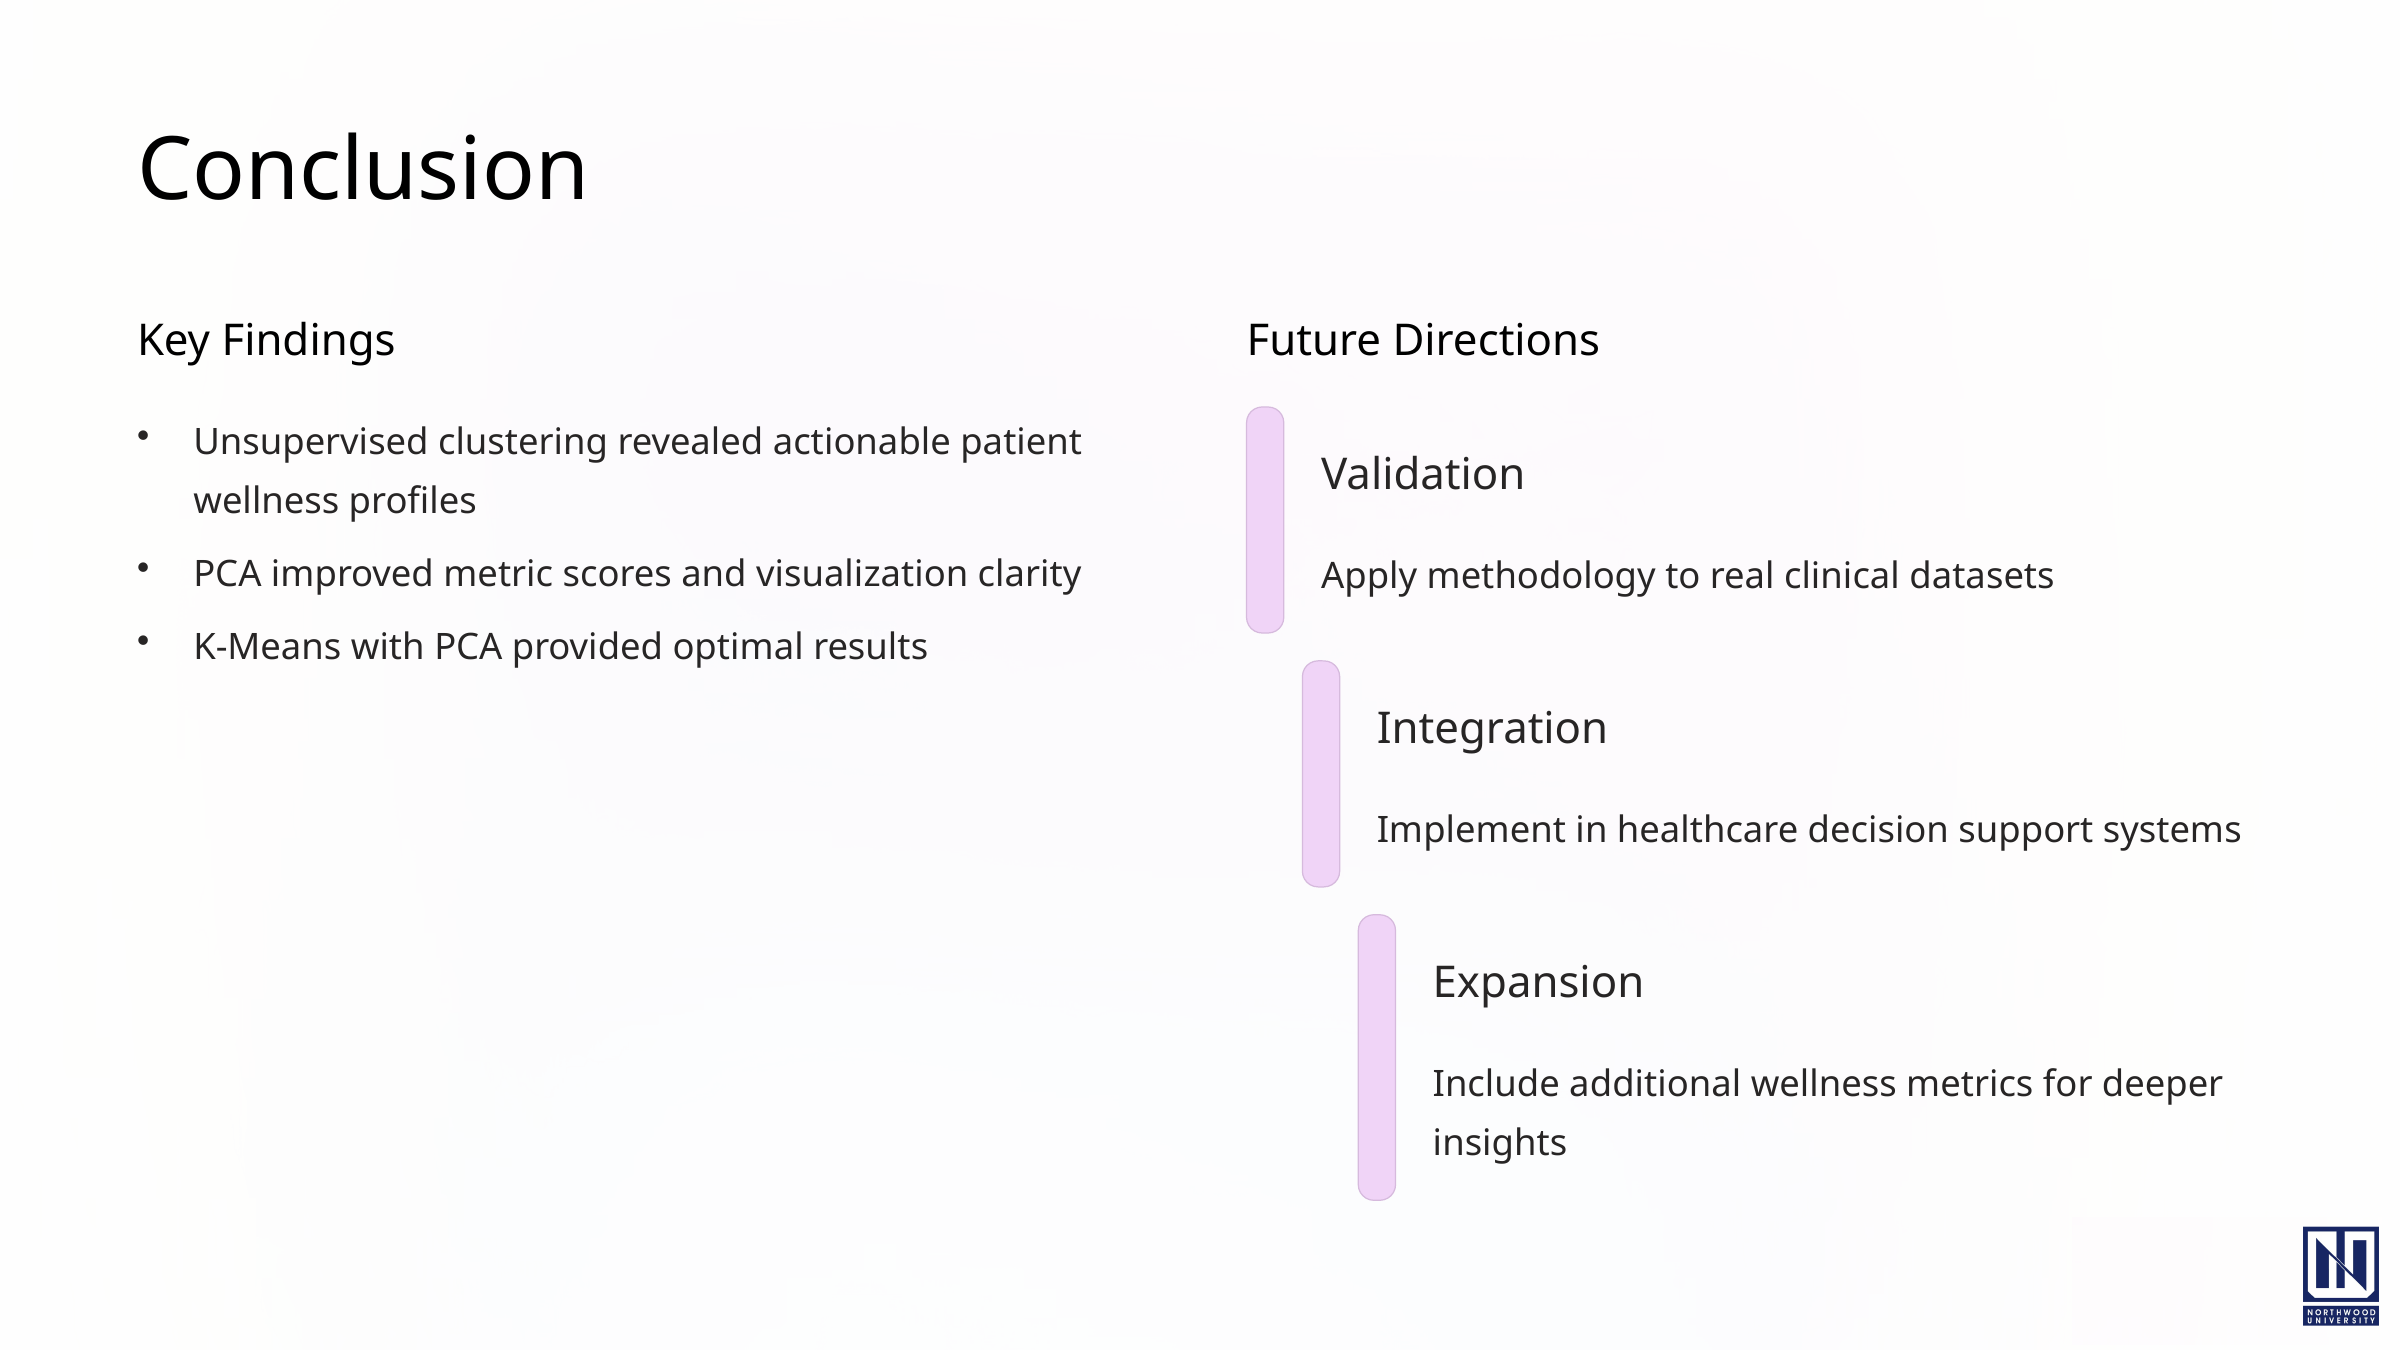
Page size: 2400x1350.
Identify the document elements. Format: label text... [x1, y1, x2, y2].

text_box Validation [1321, 444, 1760, 499]
text_box Apply methodology to real clinical datasets [1321, 536, 2264, 596]
text_box Integration [1376, 698, 1815, 753]
picture [2072, 1217, 2389, 1346]
text_box Future Directions [1246, 310, 1685, 366]
text_box Unsupervised clustering revealed actionable patient wellness profiles [137, 402, 1155, 522]
text_box Include additional wellness metrics for deeper insights [1432, 1043, 2264, 1164]
text_box Conclusion [137, 107, 1014, 218]
text_box PCA improved metric scores and visualization clarity [137, 534, 1155, 594]
text_box K-Means with PCA provided optimal results [137, 607, 1155, 667]
text_box Key Findings [137, 310, 576, 366]
text_box [1358, 914, 1396, 1201]
text_box [1246, 406, 1284, 634]
text_box [1302, 660, 1340, 887]
text_box Implement in healthcare decision support systems [1376, 790, 2264, 850]
text_box Expansion [1432, 952, 1871, 1007]
